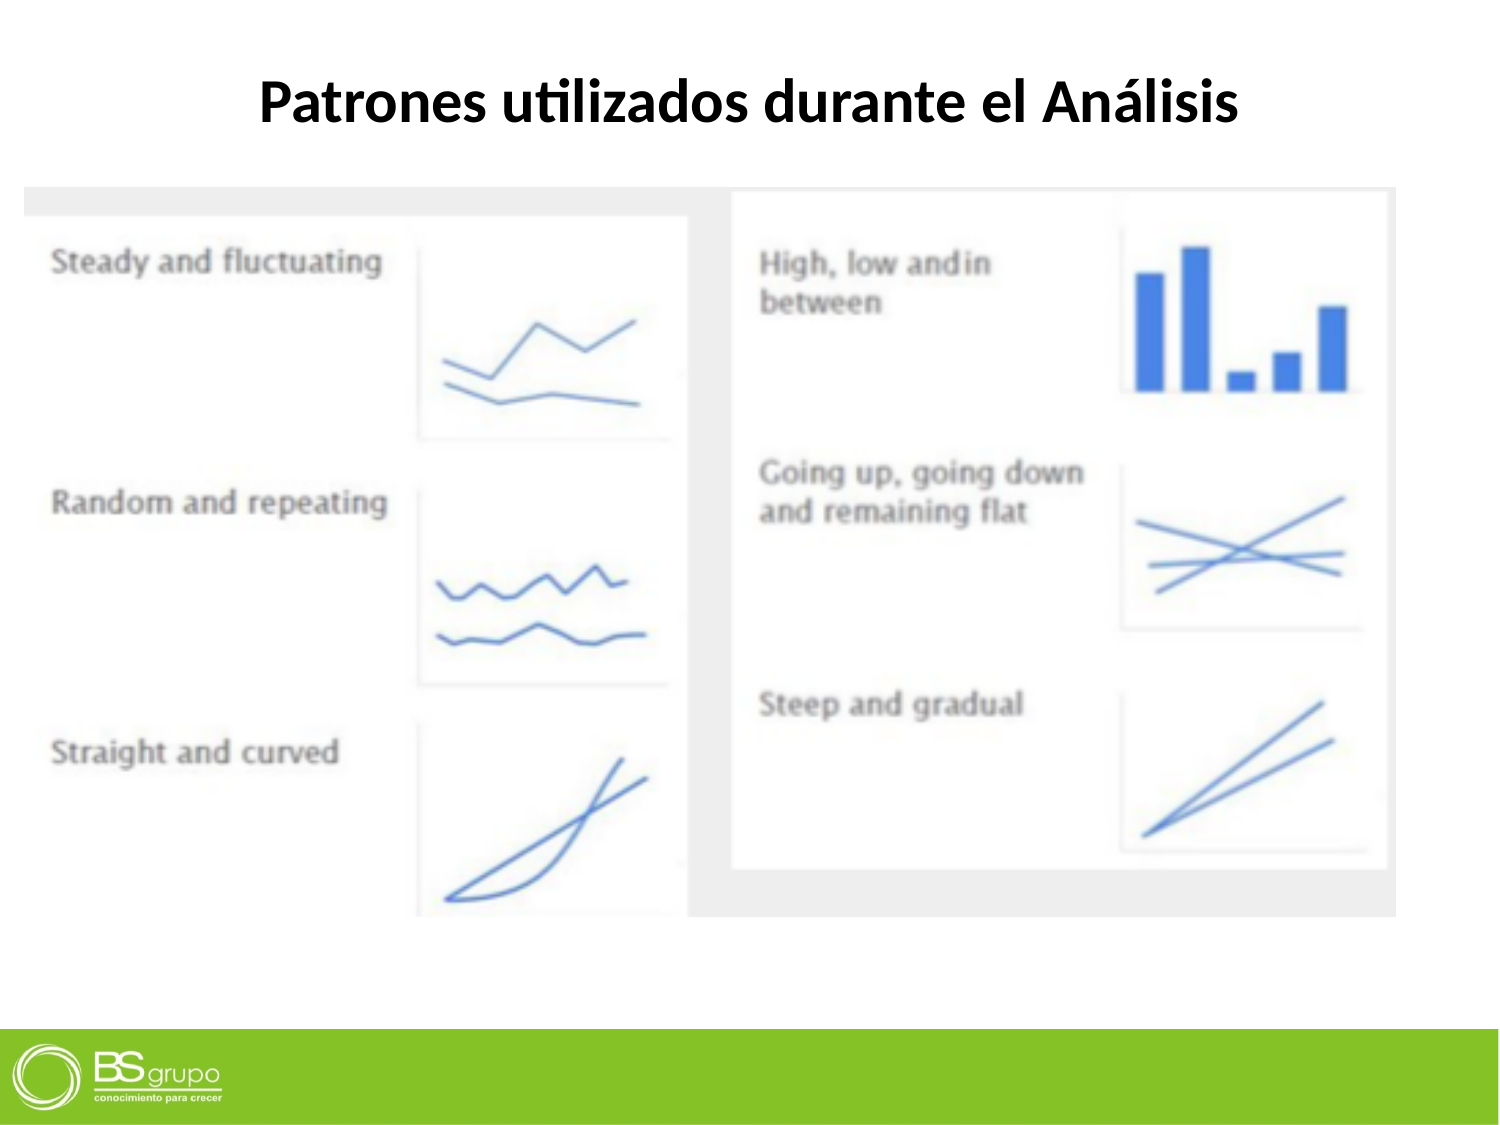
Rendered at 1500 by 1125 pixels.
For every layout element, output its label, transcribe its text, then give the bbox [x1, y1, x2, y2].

picture [24, 187, 1396, 917]
title Patrones utilizados durante el Análisis [51, 44, 1449, 163]
picture [0, 1029, 1499, 1125]
